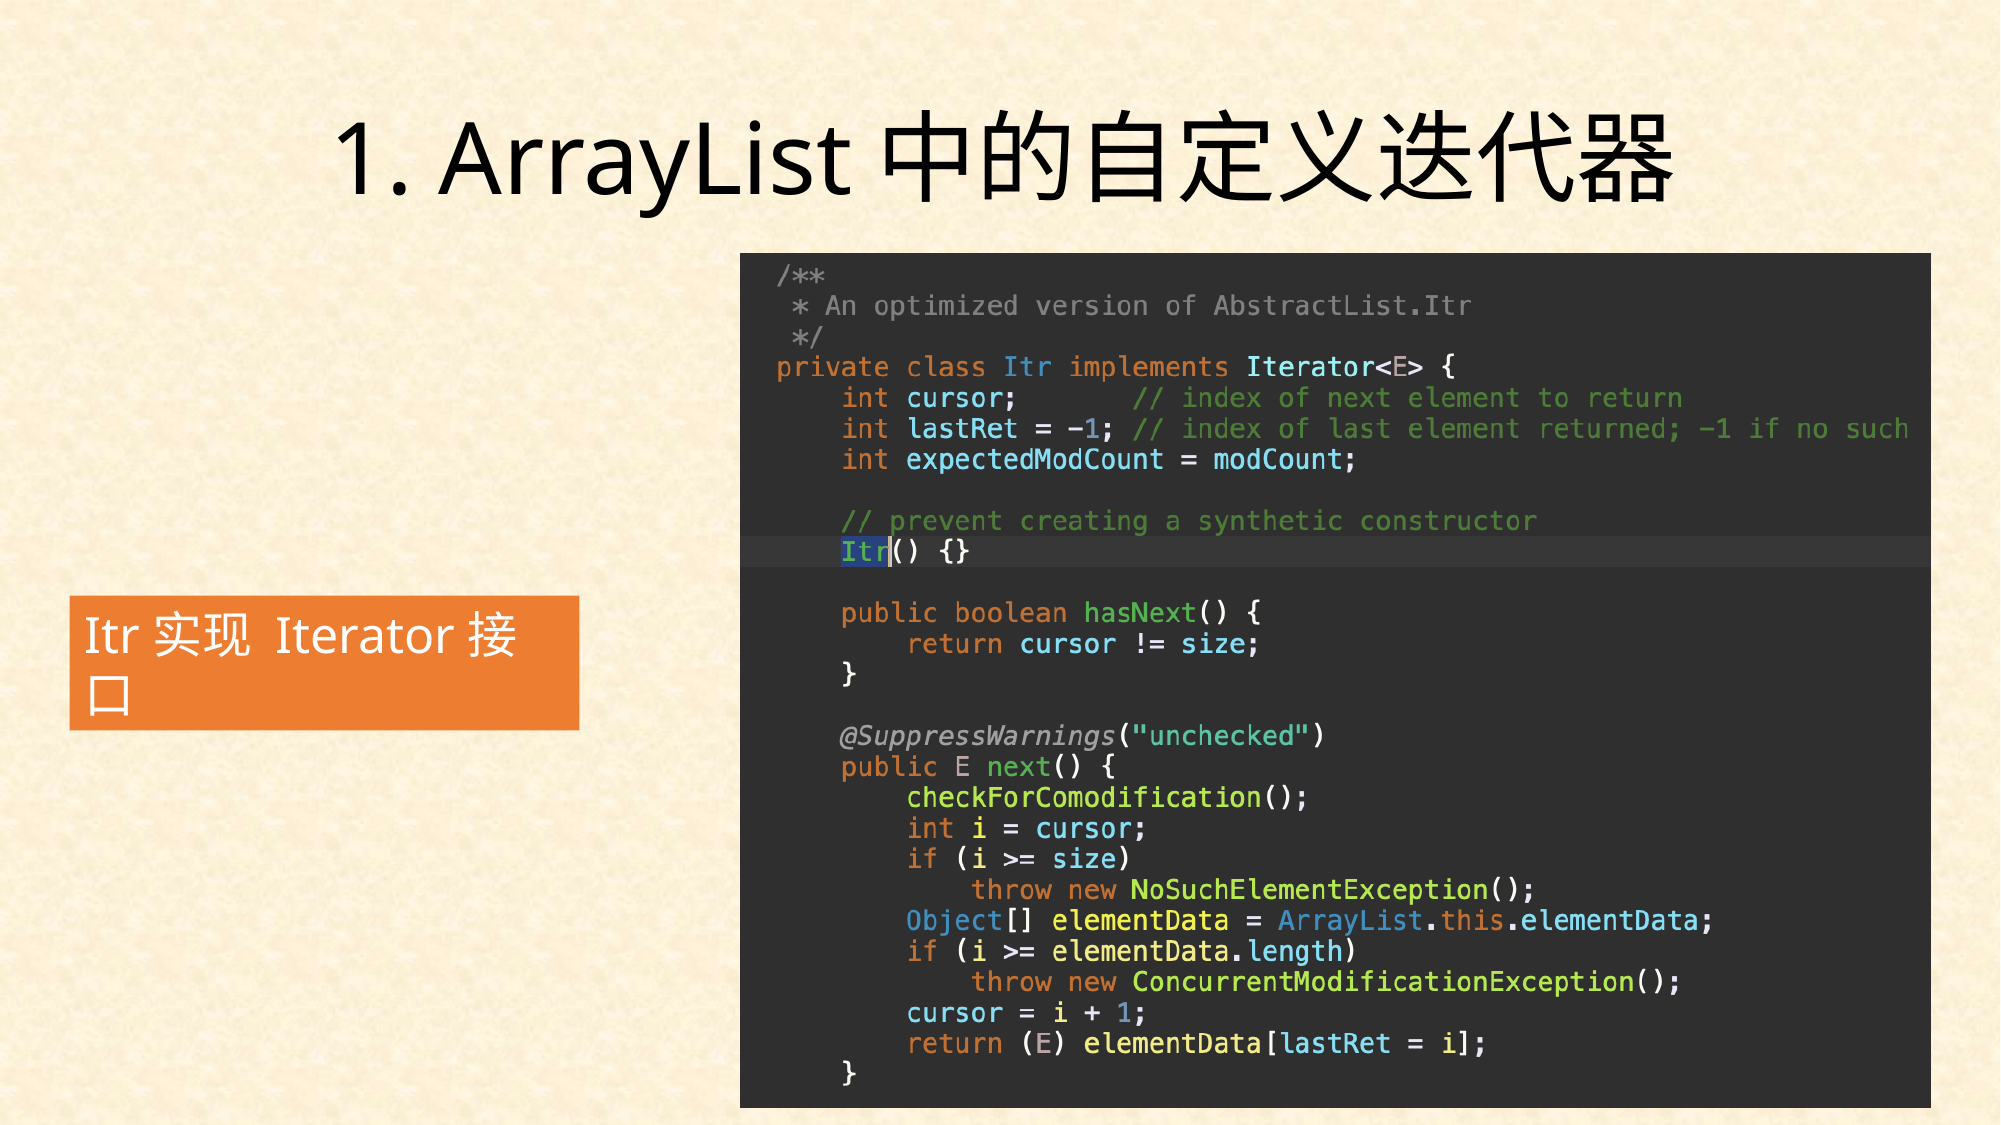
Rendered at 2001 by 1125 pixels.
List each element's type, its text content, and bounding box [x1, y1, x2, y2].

picture [0, 0, 2001, 1125]
text_box Itr实现 Iterator接口 [69, 595, 580, 731]
text_box 1. ArrayList中的自定义迭代器 [69, 87, 1937, 222]
